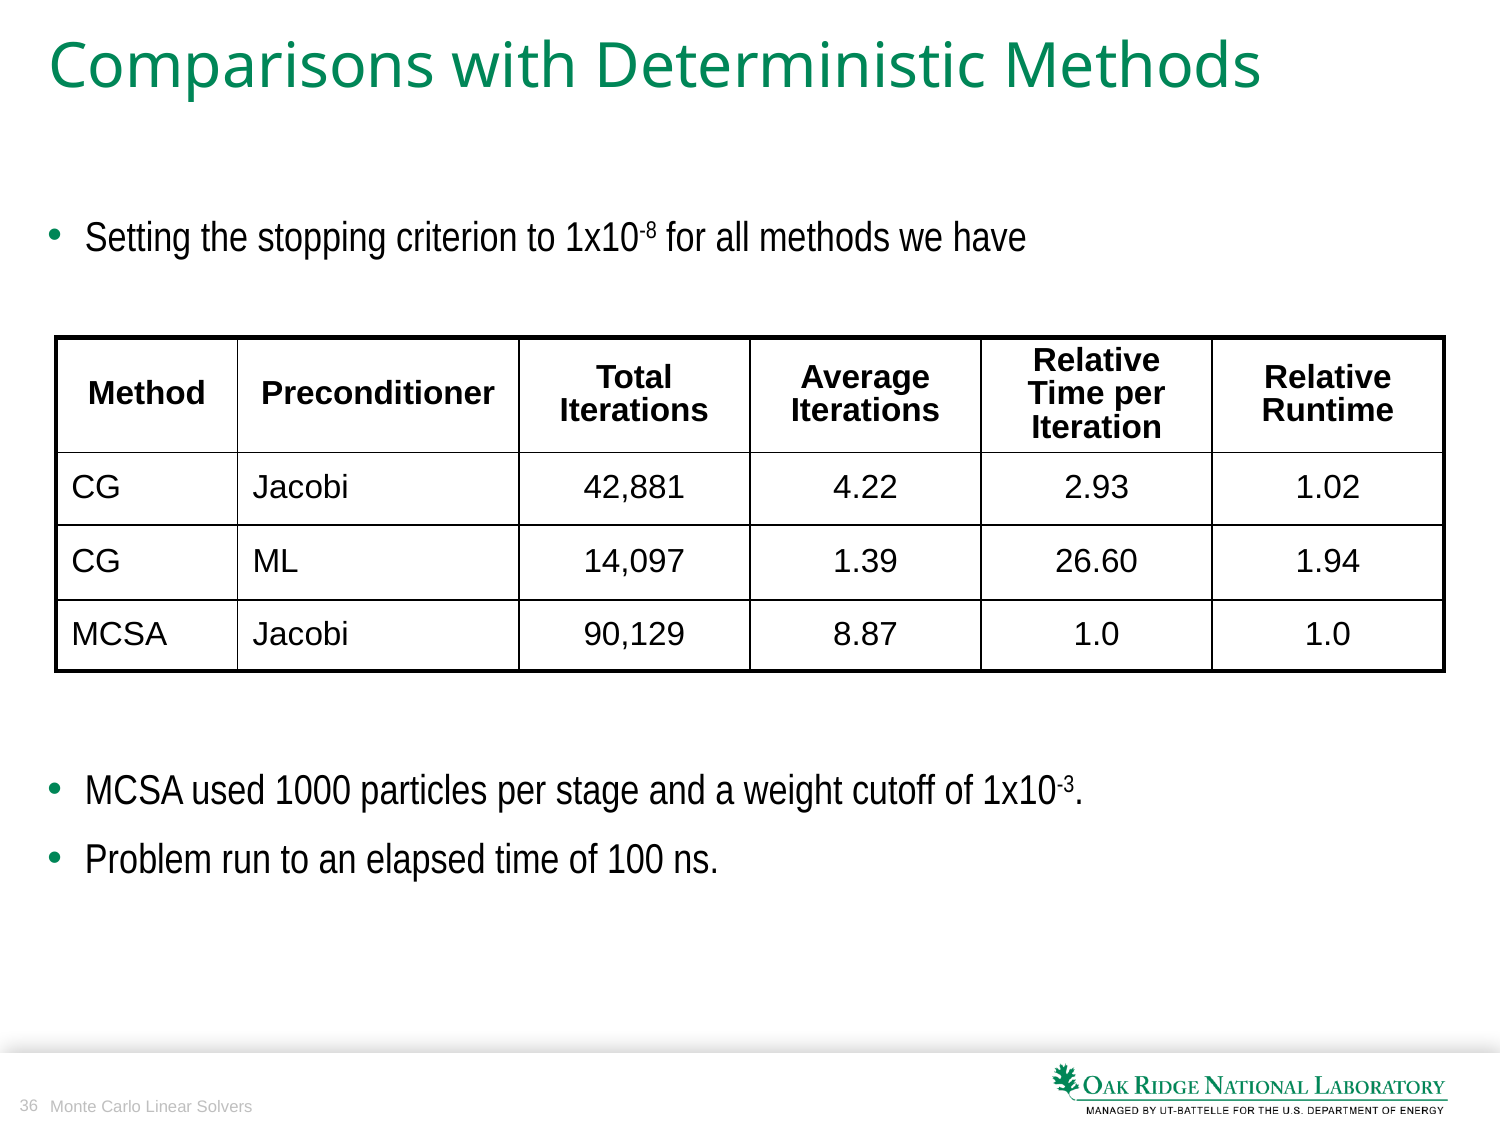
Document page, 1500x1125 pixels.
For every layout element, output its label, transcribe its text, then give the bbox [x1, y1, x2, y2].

table_cell ML [238, 526, 518, 599]
table_header Total Iterations [520, 340, 749, 452]
table_header Average Iterations [751, 340, 980, 452]
table_cell 42,881 [520, 453, 749, 524]
table_cell 8.87 [751, 601, 980, 669]
table_cell CG [58, 526, 237, 599]
table_header Relative Time per Iteration [982, 340, 1211, 452]
table_header Relative Runtime [1213, 340, 1442, 452]
table_cell 1.0 [982, 601, 1211, 669]
title Comparisons with Deterministic Methods [33, 29, 1384, 109]
picture [1052, 1063, 1448, 1114]
table_cell 1.94 [1213, 526, 1442, 599]
table_cell 26.60 [982, 526, 1211, 599]
table_header Method [58, 340, 237, 452]
table_cell Jacobi [238, 453, 518, 524]
list Setting the stopping criterion to 1x10-8 for all methods we have MCSA used 1000 particles per stage and a weight cutoff of 1x10-3. Problem run to an elapsed time of 100 ns. [32, 212, 1383, 898]
table_cell 4.22 [751, 453, 980, 524]
table_cell 1.39 [751, 526, 980, 599]
table_cell 90,129 [520, 601, 749, 669]
table_cell 14,097 [520, 526, 749, 599]
table_cell Jacobi [238, 601, 518, 669]
table_cell MCSA [58, 601, 237, 669]
table_cell 1.02 [1213, 453, 1442, 524]
table_cell 2.93 [982, 453, 1211, 524]
table_cell 1.0 [1213, 601, 1442, 669]
table_header Preconditioner [238, 340, 518, 452]
table_cell CG [58, 453, 237, 524]
